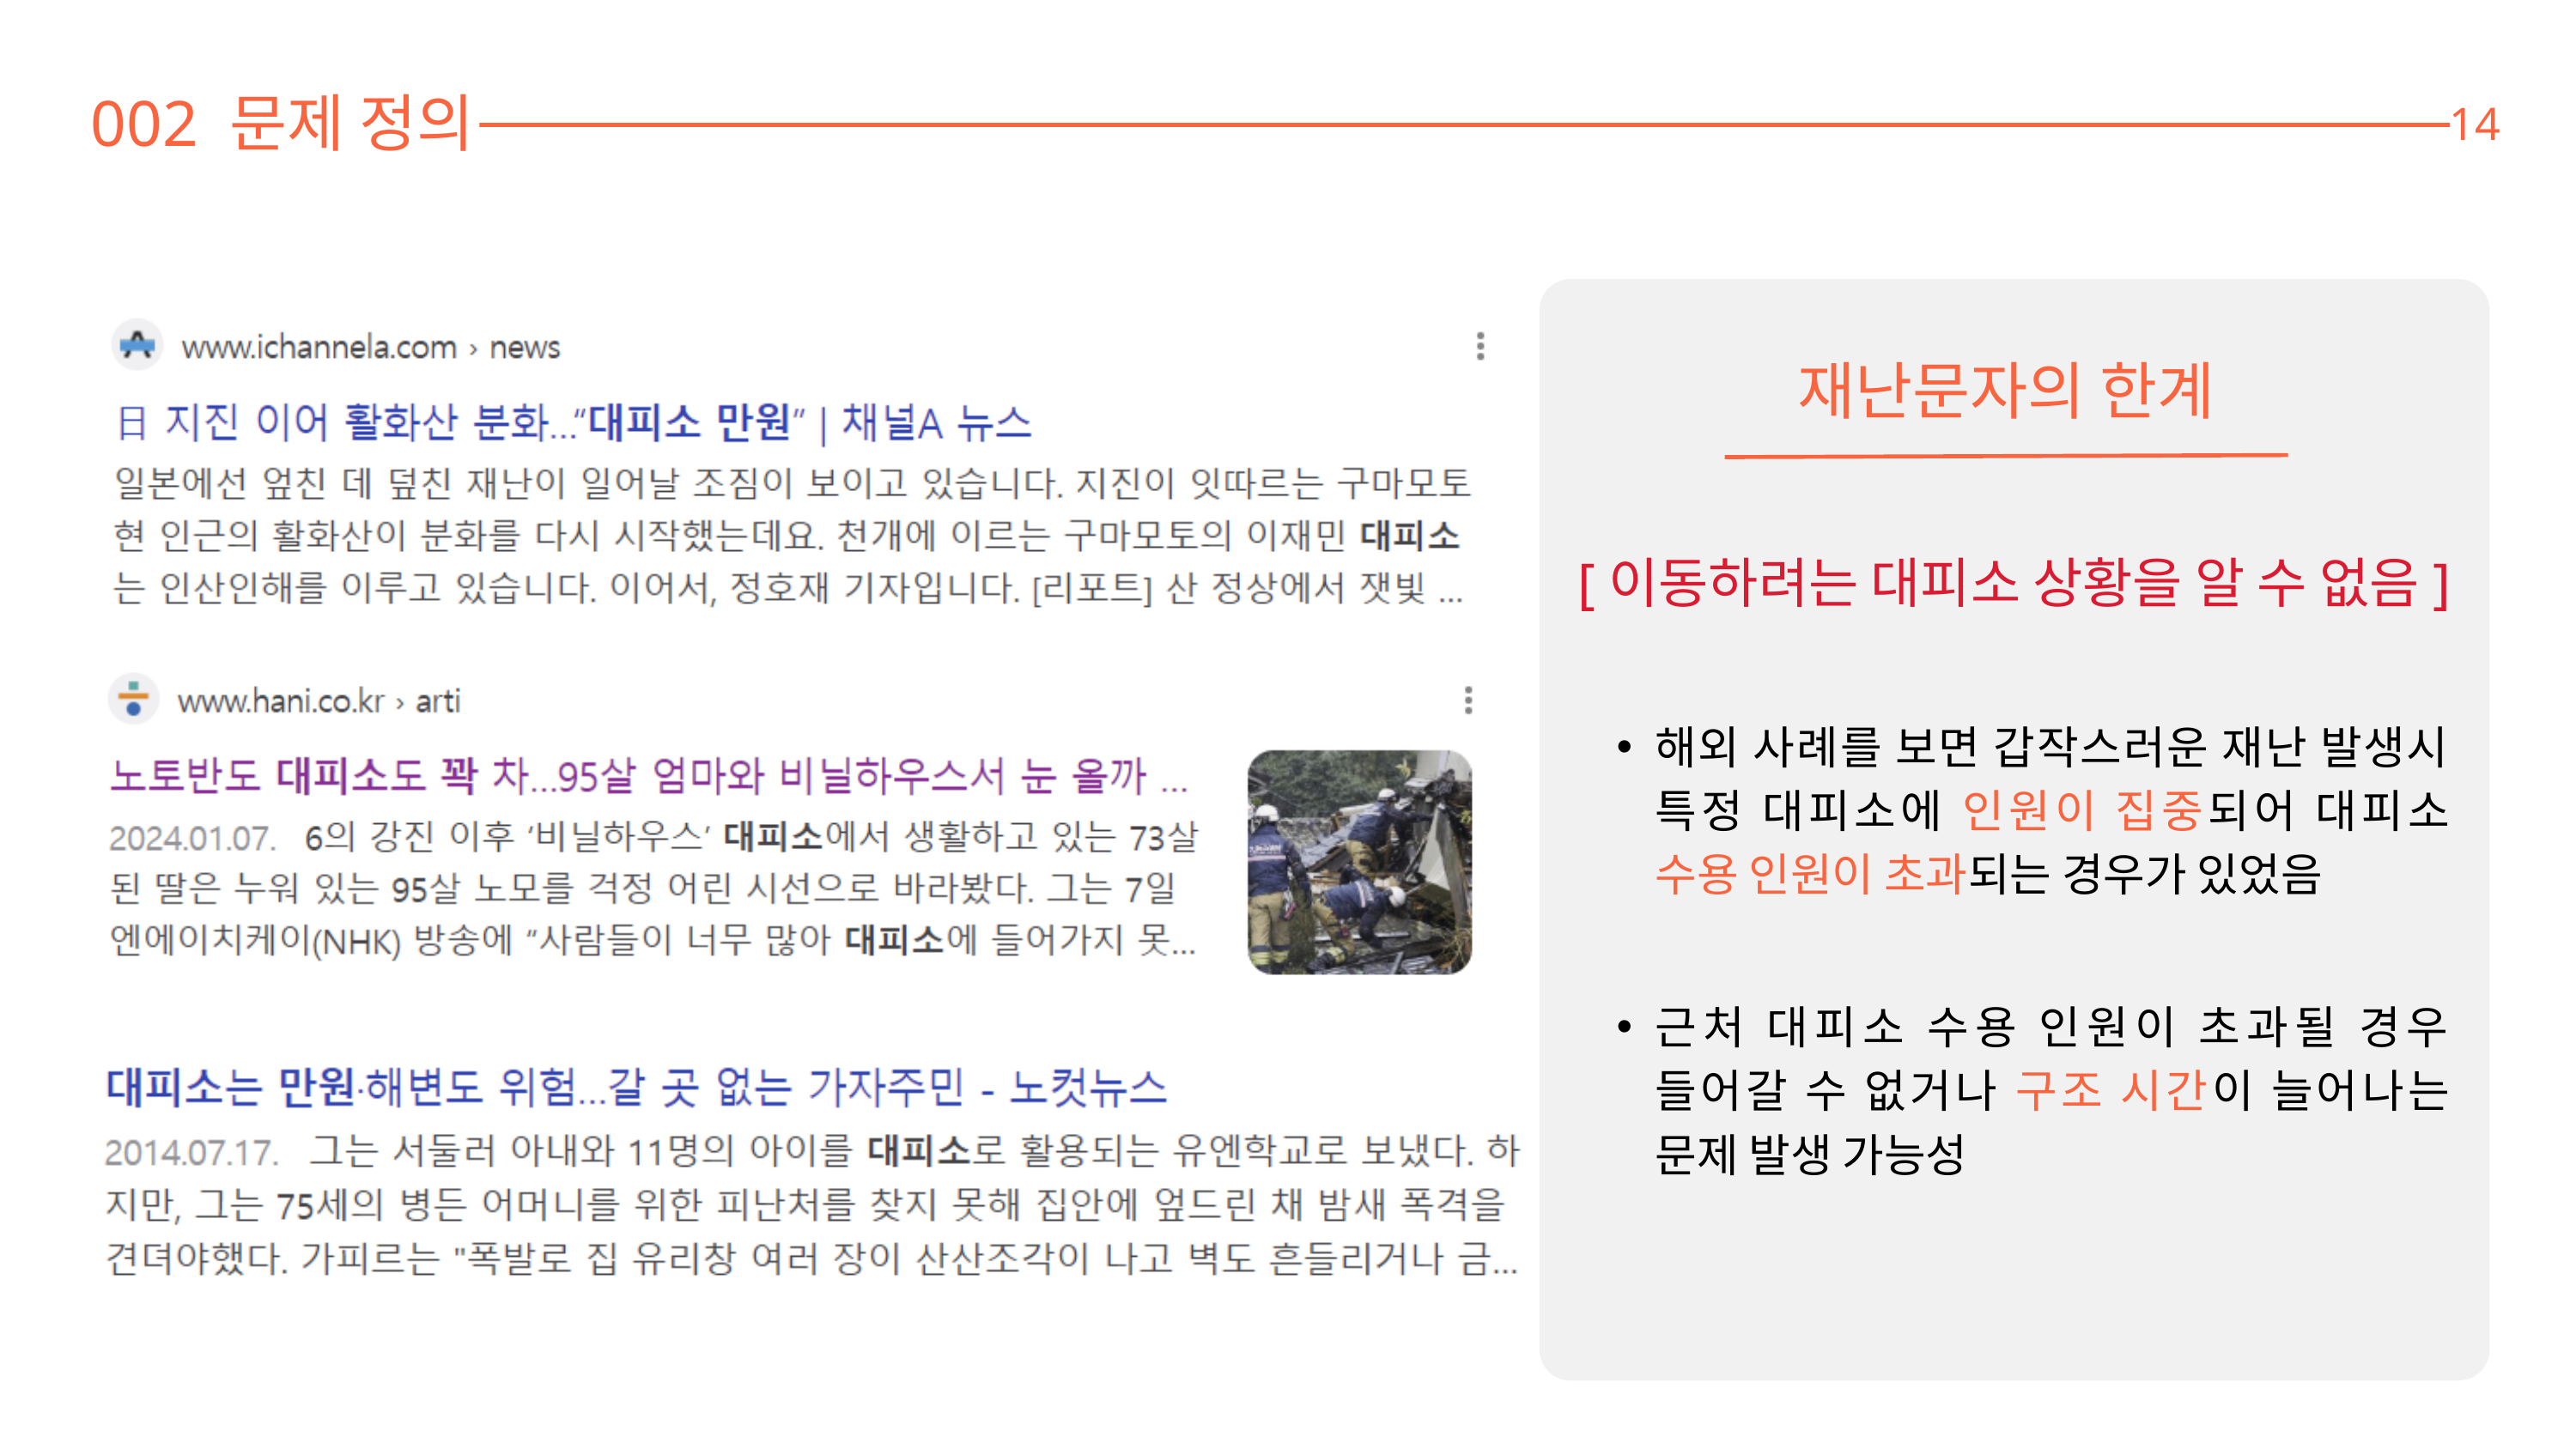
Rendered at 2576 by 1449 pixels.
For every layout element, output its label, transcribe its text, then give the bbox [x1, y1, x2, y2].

text_box 14 [2449, 100, 2530, 149]
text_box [1539, 278, 2490, 1381]
text_box 002 문제 정의 [90, 89, 497, 159]
text_box [89, 1041, 1532, 1292]
text_box [89, 305, 1490, 613]
text_box [89, 663, 1492, 991]
